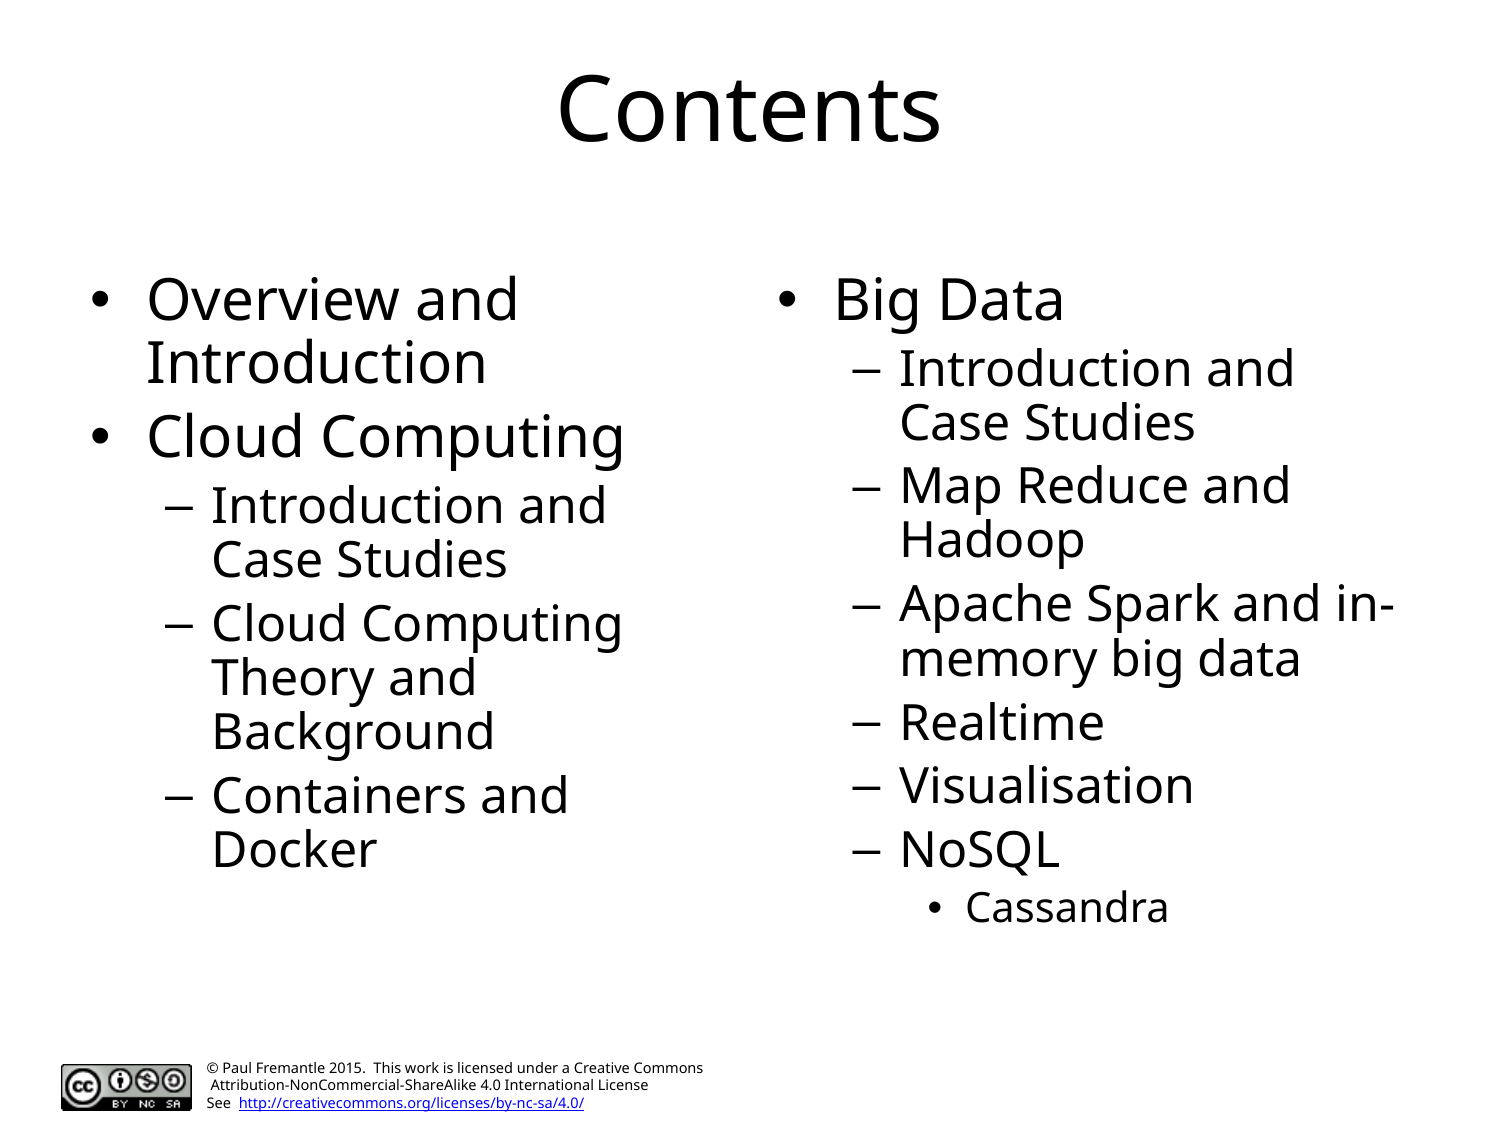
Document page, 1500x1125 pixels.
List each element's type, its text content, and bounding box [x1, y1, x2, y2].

picture [61, 1064, 192, 1111]
title Contents [75, 45, 1425, 233]
list Overview and Introduction Cloud Computing Introduction and Case Studies Cloud Computing Theory and Background Containers and Docker [75, 262, 738, 1005]
list Big Data Introduction and Case Studies Map Reduce and Hadoop Apache Spark and in-memory big data Realtime Visualisation NoSQL Cassandra [762, 262, 1425, 1005]
